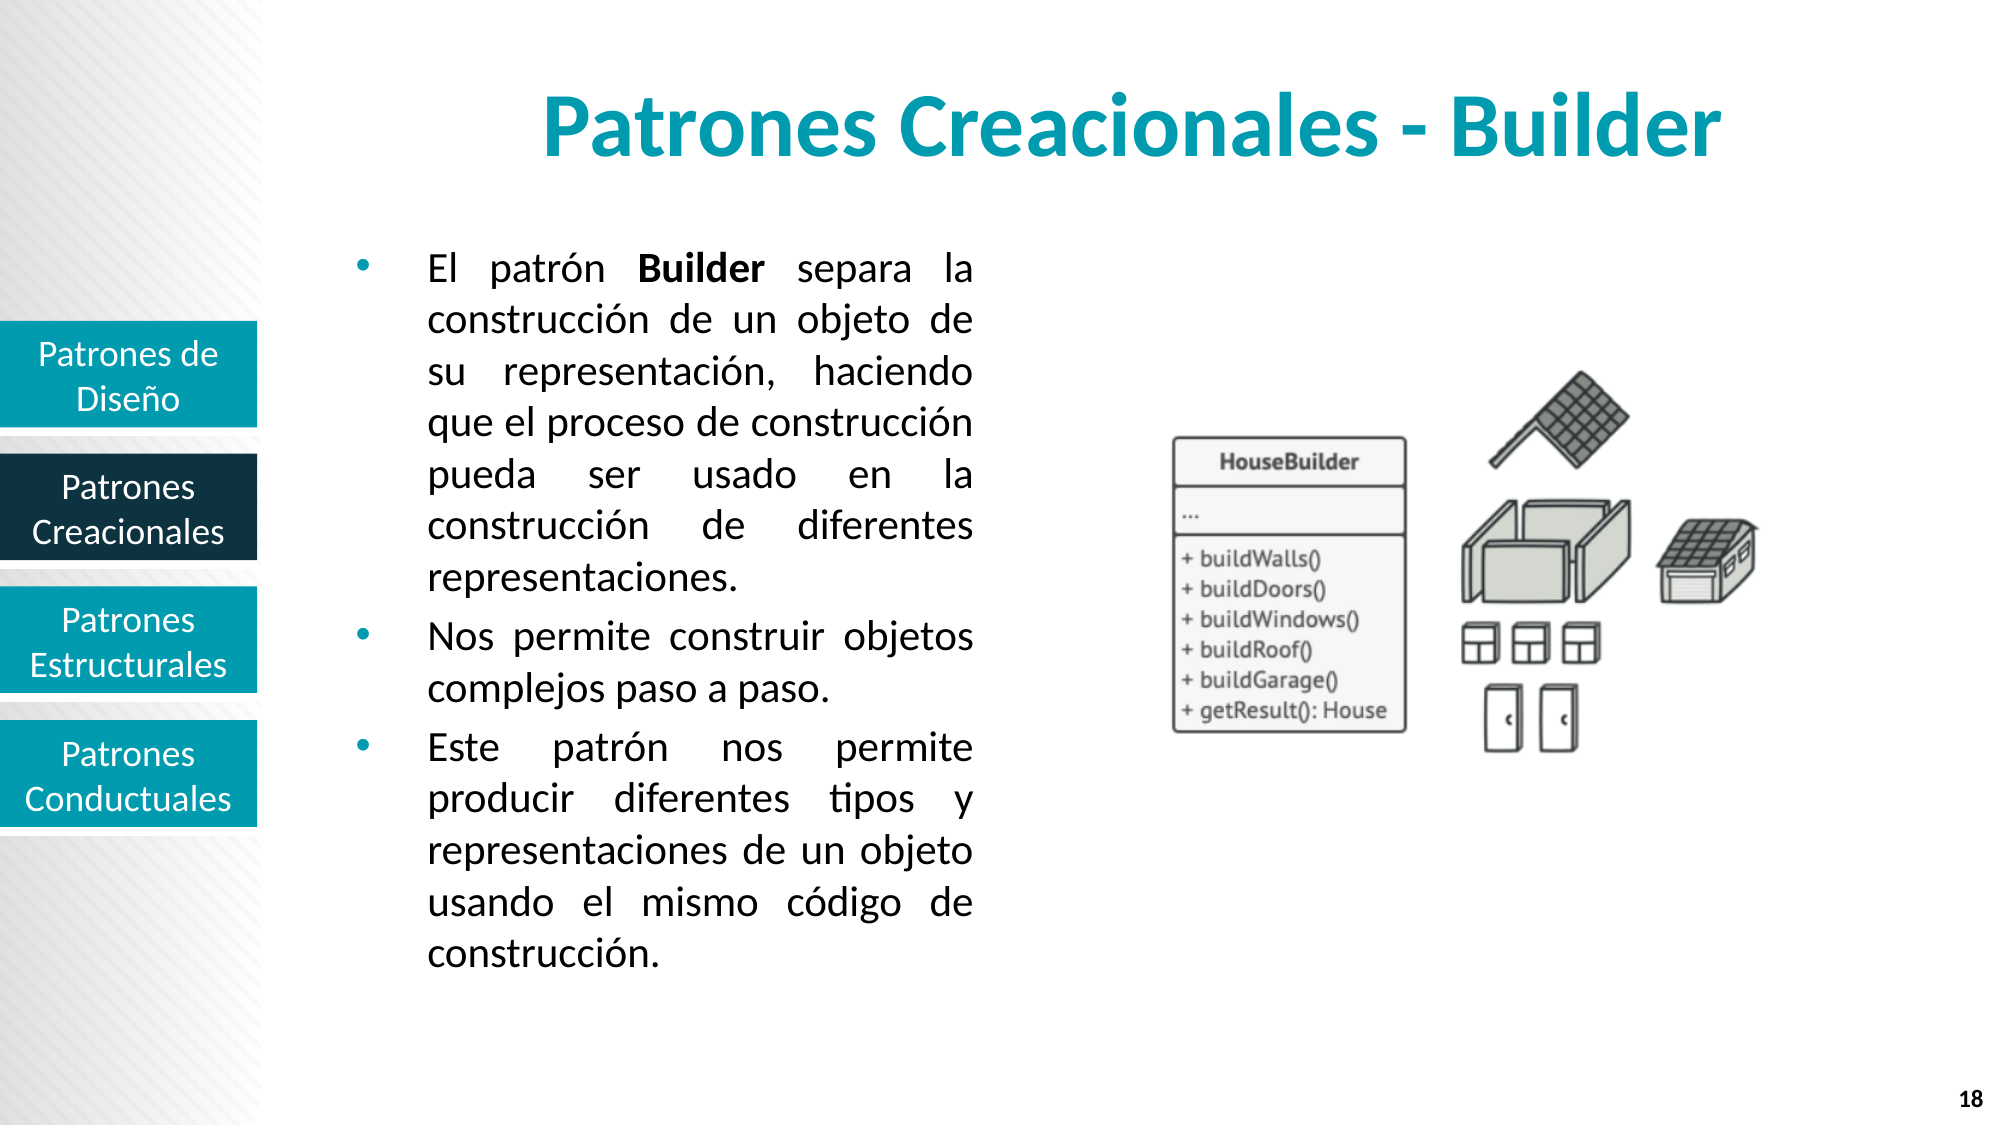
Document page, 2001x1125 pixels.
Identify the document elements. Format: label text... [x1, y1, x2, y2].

picture [1103, 329, 1886, 780]
list El patrón Builder separa la construcción de un objeto de su representación, haciendo que el proceso de construcción pueda ser usado en la construcción de diferentes representaciones. Nos permite construir objetos complejos paso a paso. Este patrón nos permite producir diferentes tipos y representaciones de un objeto usando el mismo código de construcción. [340, 231, 989, 997]
slide_number 18 [1921, 1072, 2000, 1124]
title Patrones Creacionales - Builder [340, 36, 1927, 204]
